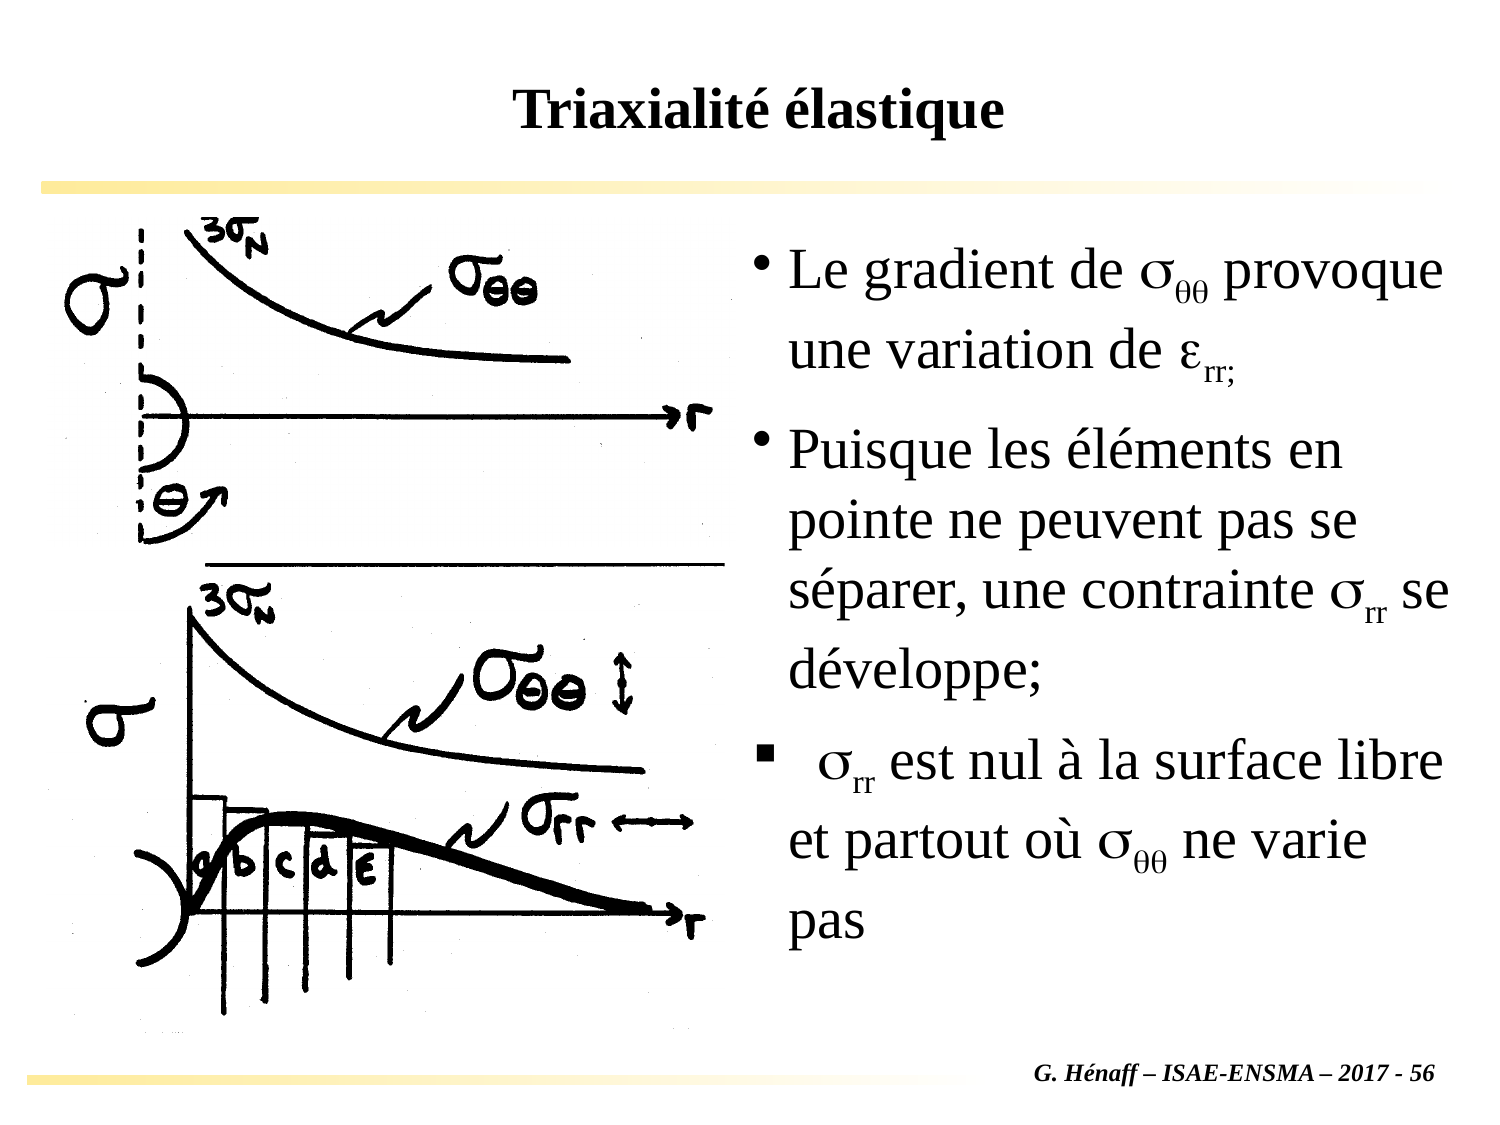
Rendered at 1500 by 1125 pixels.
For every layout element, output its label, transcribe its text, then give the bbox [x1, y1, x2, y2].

picture [46, 562, 725, 1036]
text_box Le gradient de sqq provoque une variation de err; Puisque les éléments en pointe ne peuvent pas se séparer, une contrainte srr se développe; srr est nul à la surface libre et partout où sqq ne varie pas [737, 222, 1469, 1049]
picture [47, 217, 737, 548]
title Triaxialité élastique [121, 31, 1397, 179]
